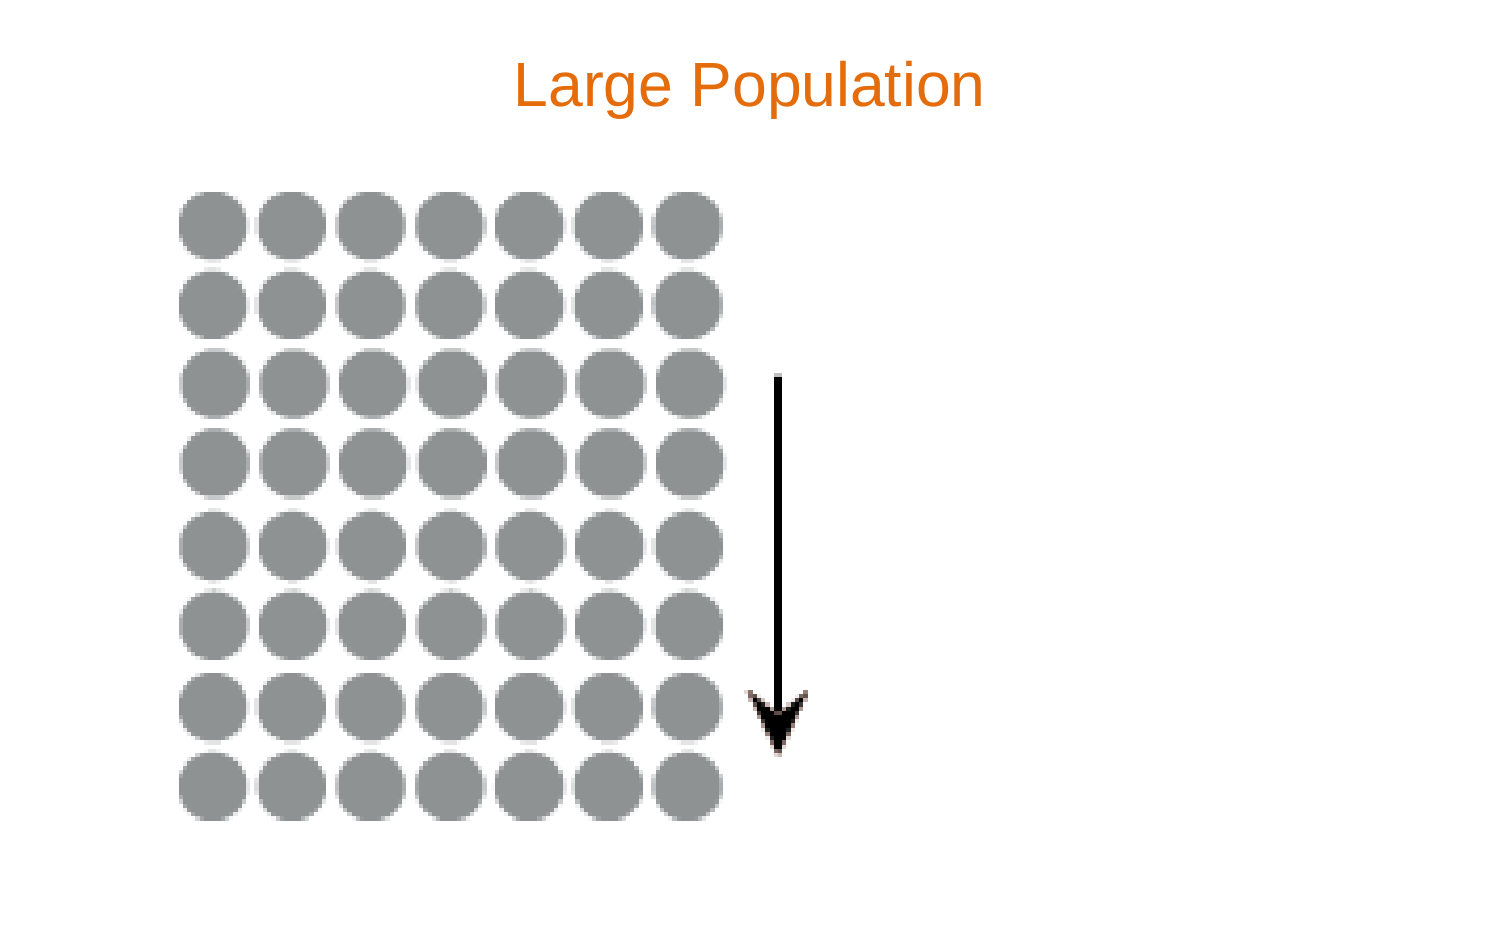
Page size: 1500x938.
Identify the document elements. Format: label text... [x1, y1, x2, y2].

title Large Population [187, 3, 1313, 160]
picture [179, 192, 808, 821]
